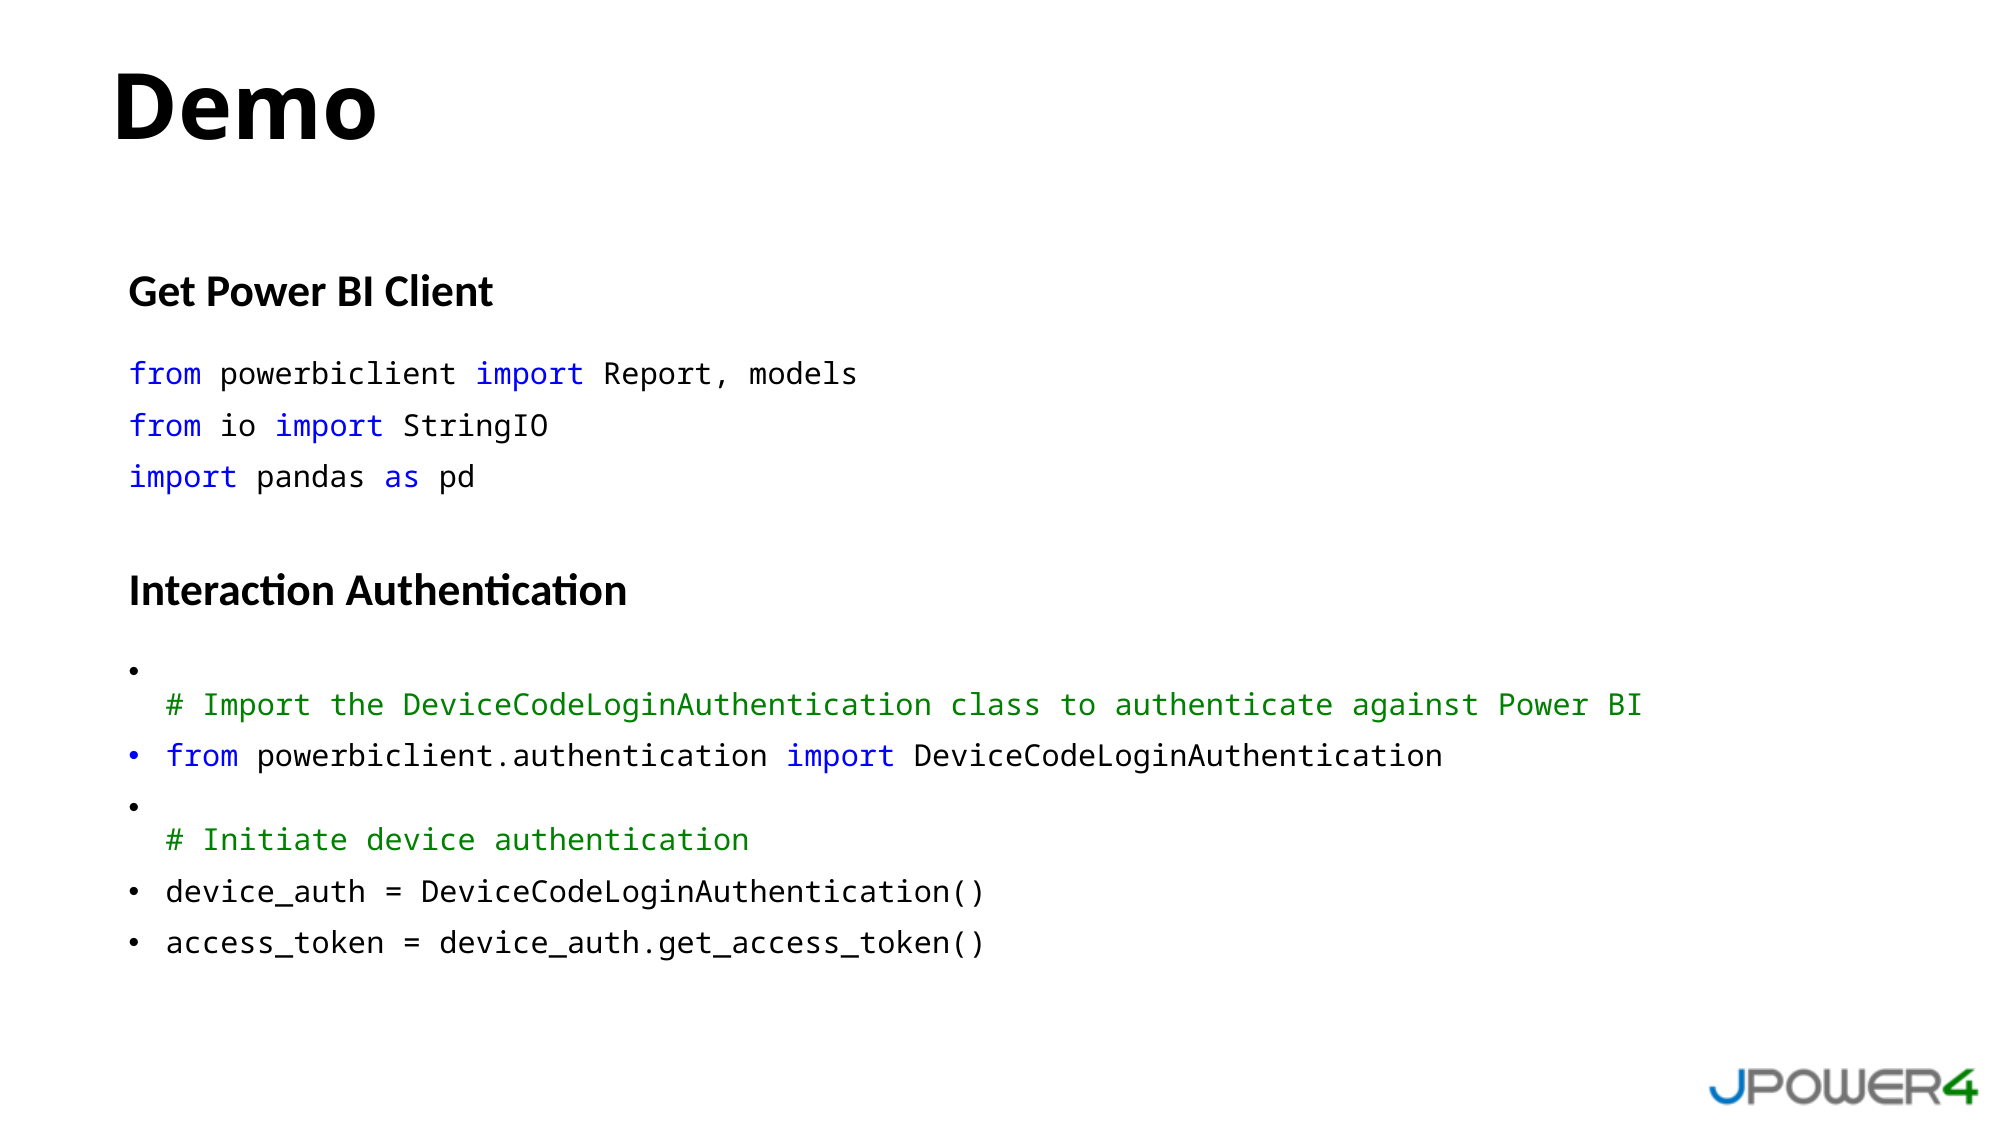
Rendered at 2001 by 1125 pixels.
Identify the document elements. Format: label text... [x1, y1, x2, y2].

picture [1704, 1067, 1983, 1110]
list Get Power BI Client from powerbiclient import Report, models from io import StringIO import pandas as pd Interaction Authentication # Import the DeviceCodeLoginAuthentication class to authenticate against Power BI from powerbiclient.authentication import DeviceCodeLoginAuthentication # Initiate device authentication device_auth = DeviceCodeLoginAuthentication() access_token = device_auth.get_access_token() [113, 260, 1886, 975]
title Demo [95, 41, 1821, 178]
